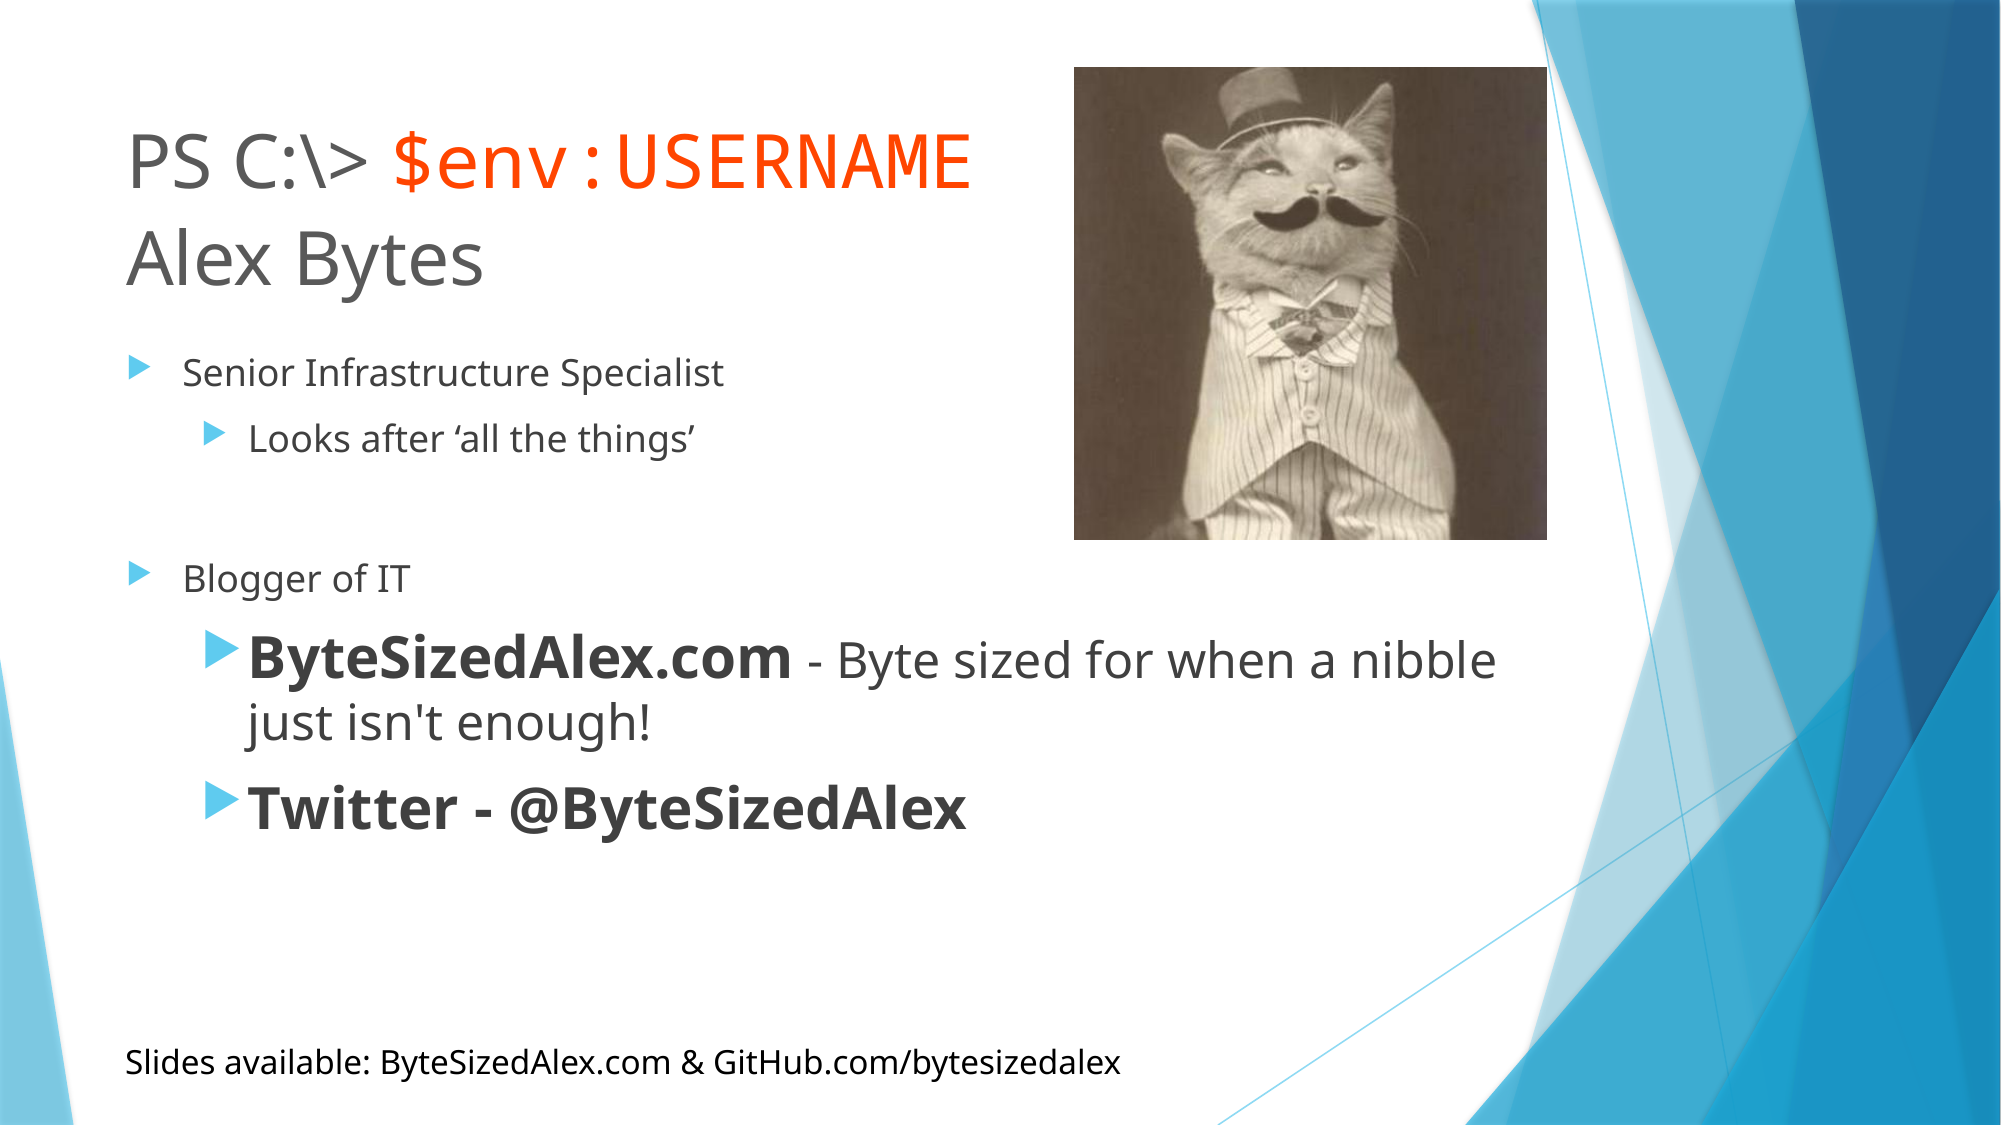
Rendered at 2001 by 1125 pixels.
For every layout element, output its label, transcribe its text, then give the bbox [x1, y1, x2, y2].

list Senior Infrastructure Specialist Looks after ‘all the things’ Blogger of IT ByteSizedAlex.com - Byte sized for when a nibble just isn't enough! Twitter - @ByteSizedAlex [111, 341, 1522, 978]
title PS C:\> $env:USERNAME Alex Bytes [111, 99, 1069, 317]
picture [1073, 67, 1547, 541]
text_box Slides available: ByteSizedAlex.com & GitHub.com/bytesizedalex [110, 1033, 1311, 1089]
